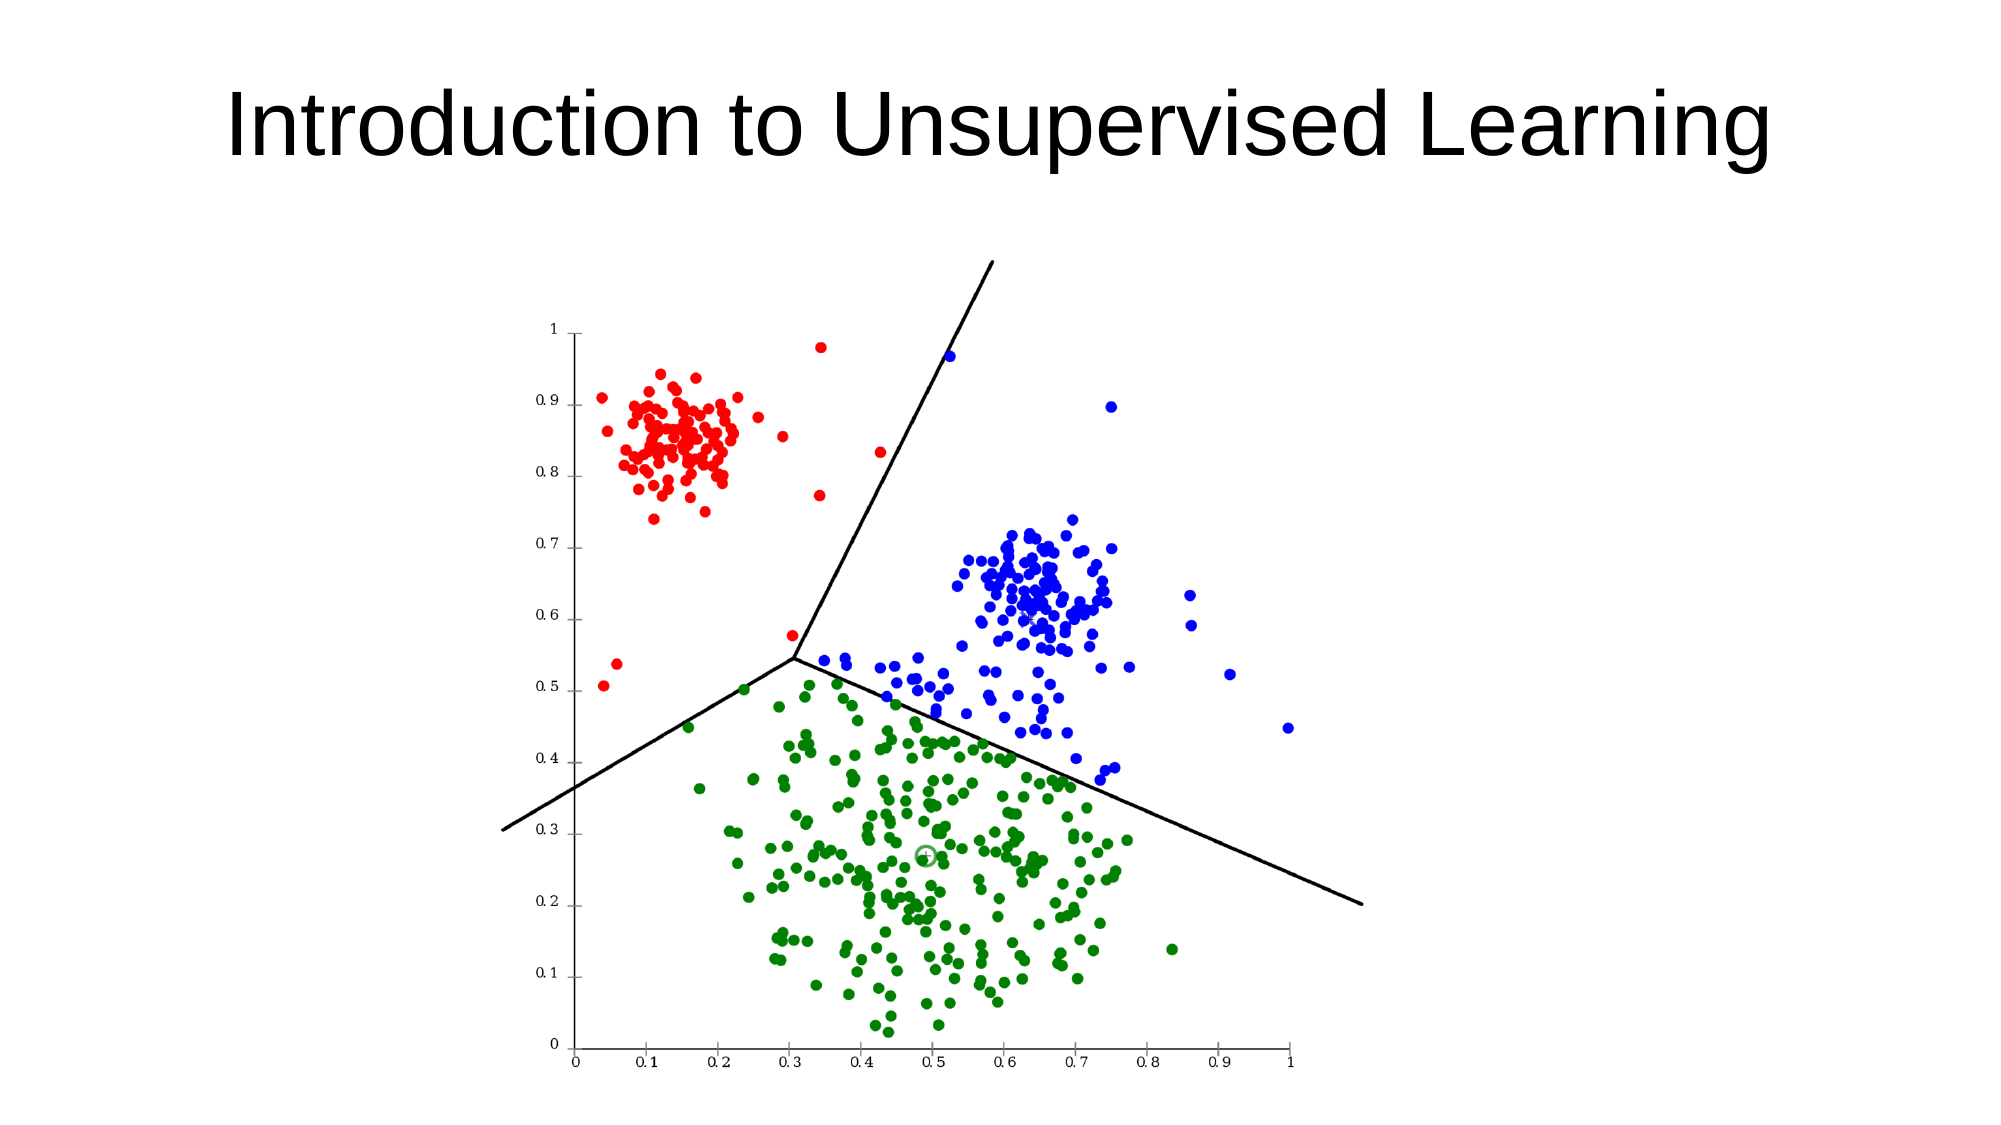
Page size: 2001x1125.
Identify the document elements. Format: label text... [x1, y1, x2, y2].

picture [501, 190, 1433, 1125]
title Introduction to Unsupervised Learning [137, 59, 1863, 191]
